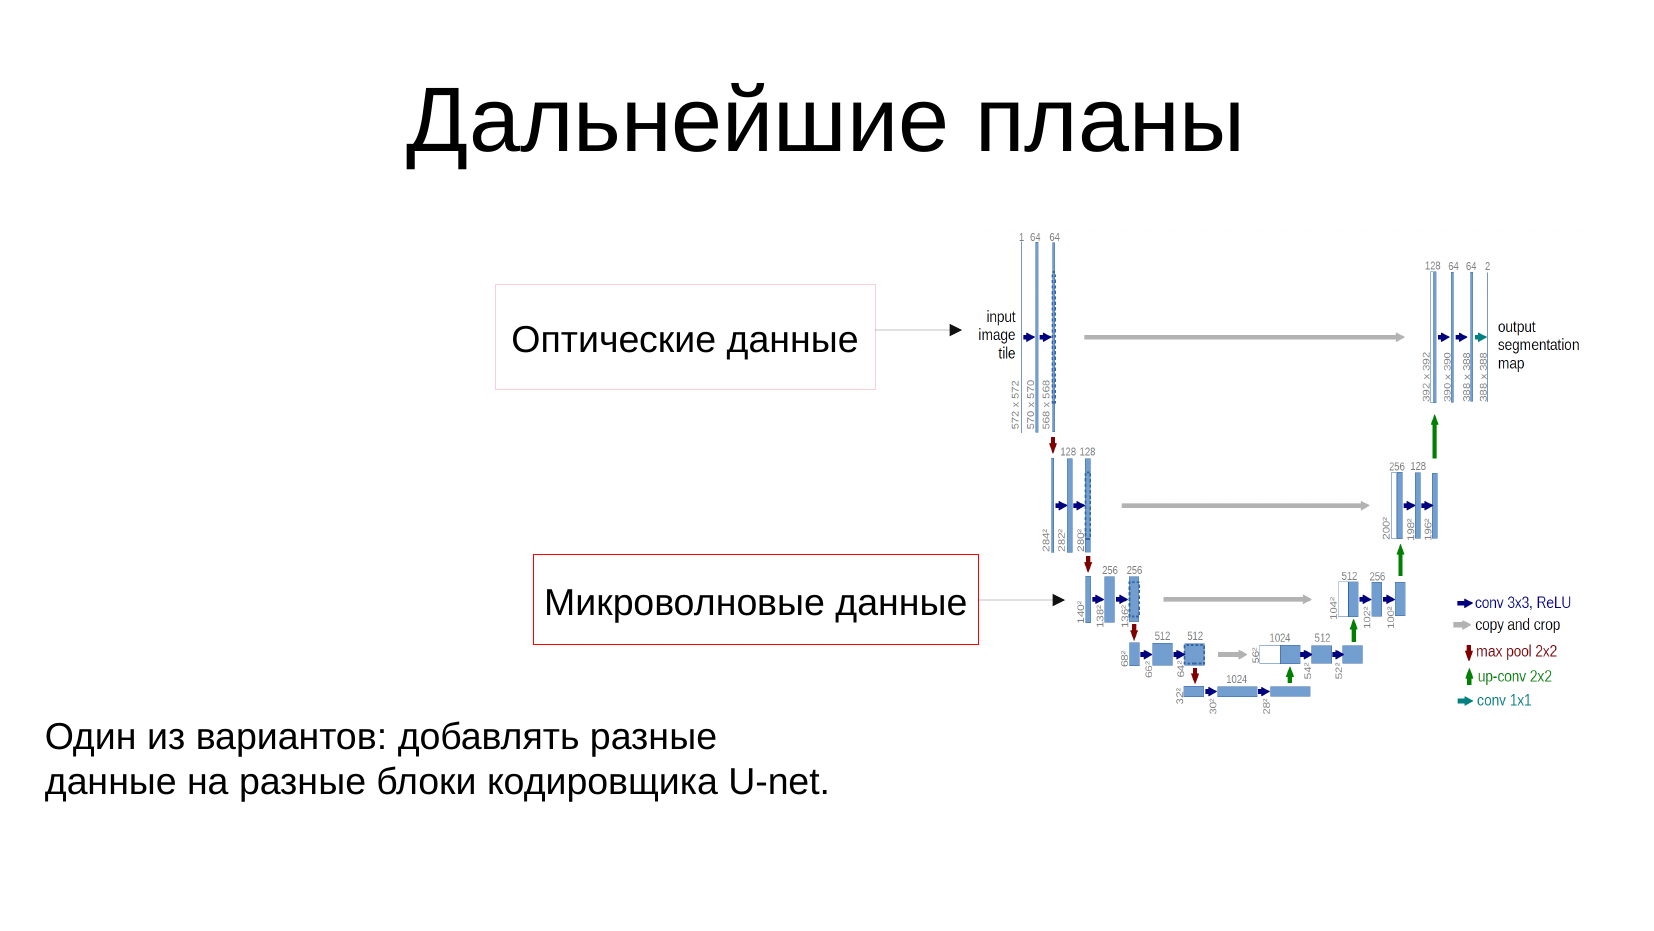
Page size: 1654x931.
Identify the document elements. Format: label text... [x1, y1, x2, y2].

text_box Дальнейшие планы [82, 37, 1571, 193]
text_box Один из вариантов: добавлять разные данные на разные блоки кодировщика U-net. [29, 705, 870, 804]
picture [971, 227, 1584, 721]
text_box Микроволновые данные [533, 554, 966, 645]
text_box [875, 323, 963, 337]
text_box Оптические данные [495, 284, 876, 390]
